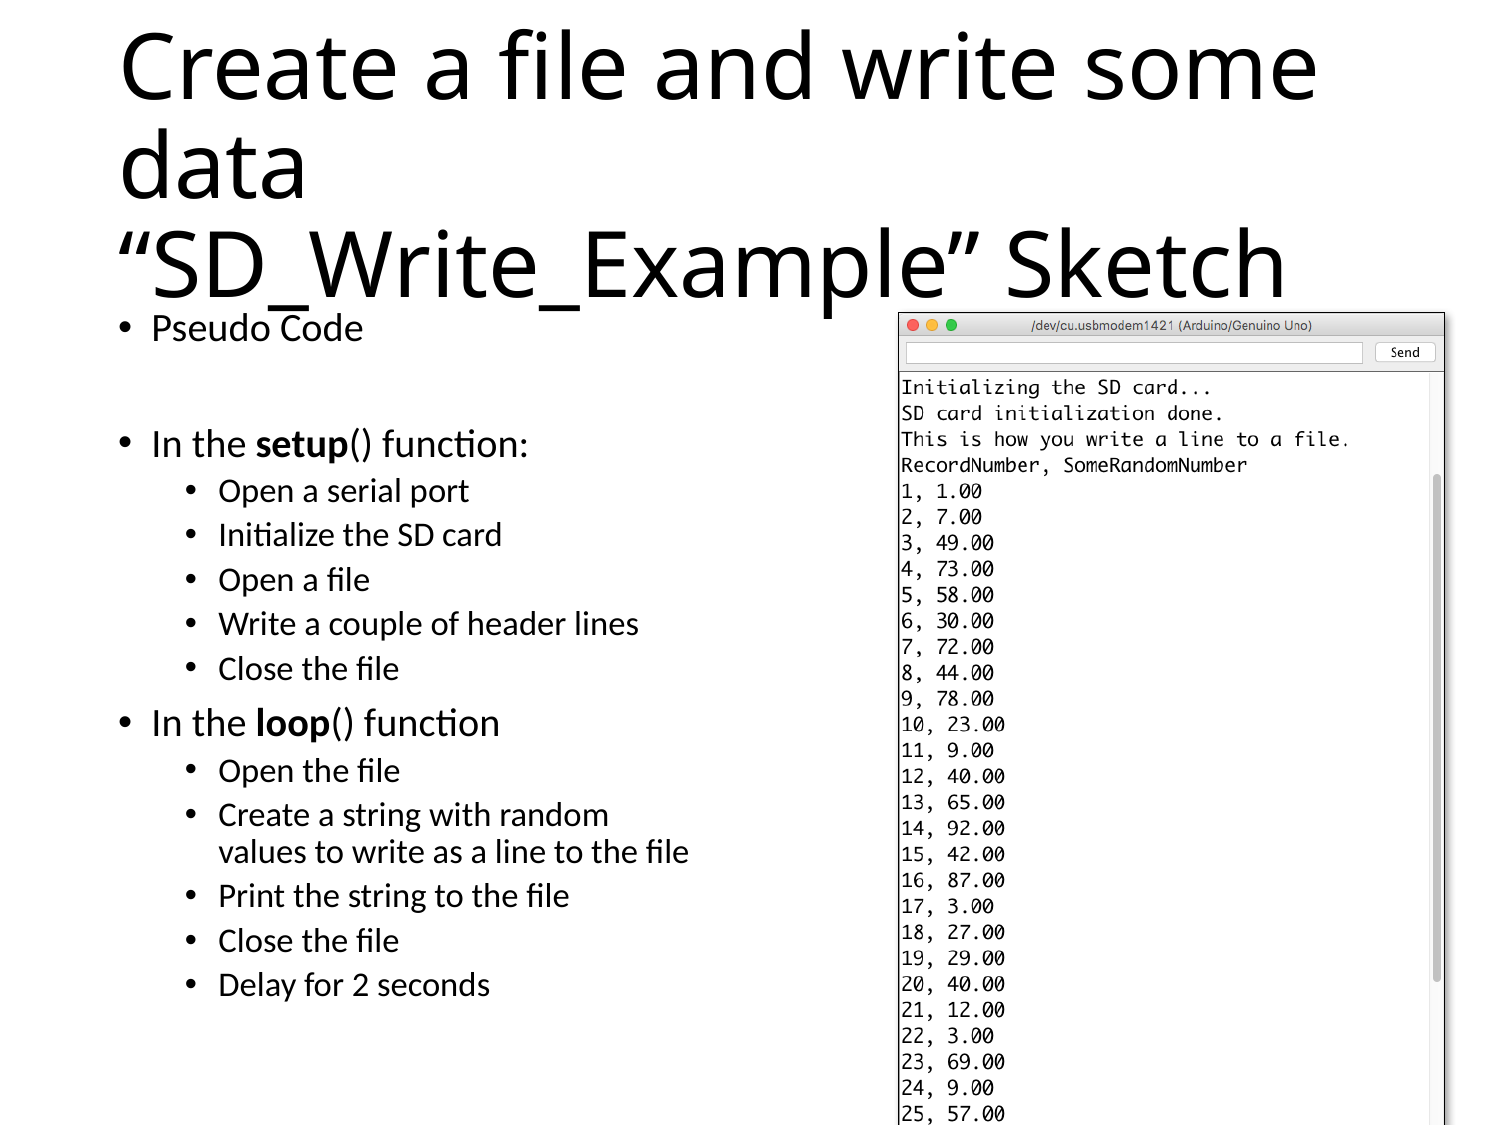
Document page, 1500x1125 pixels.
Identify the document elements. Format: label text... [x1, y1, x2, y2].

picture [898, 312, 1445, 1125]
list Pseudo Code In the setup() function: Open a serial port Initialize the SD card Open a file Write a couple of header lines Close the file In the loop() function Open the file Create a string with random values to write as a line to the file Print the string to the file Close the file Delay for 2 seconds [103, 299, 1397, 1014]
title Create a file and write some data “SD_Write_Example” Sketch [103, 59, 1397, 278]
